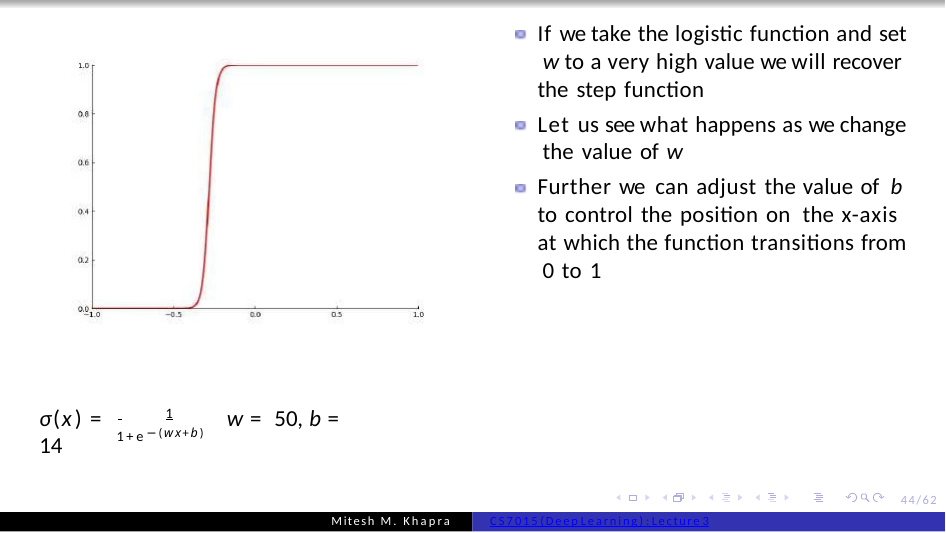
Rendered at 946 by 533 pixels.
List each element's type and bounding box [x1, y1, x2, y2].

text_box [33, 399, 371, 459]
title [535, 16, 908, 107]
picture [0, 0, 945, 8]
picture [71, 58, 425, 324]
text_box [535, 107, 908, 283]
text_box [898, 493, 941, 508]
picture [515, 30, 527, 42]
picture [515, 183, 527, 195]
picture [515, 121, 527, 133]
text_box [0, 511, 946, 532]
